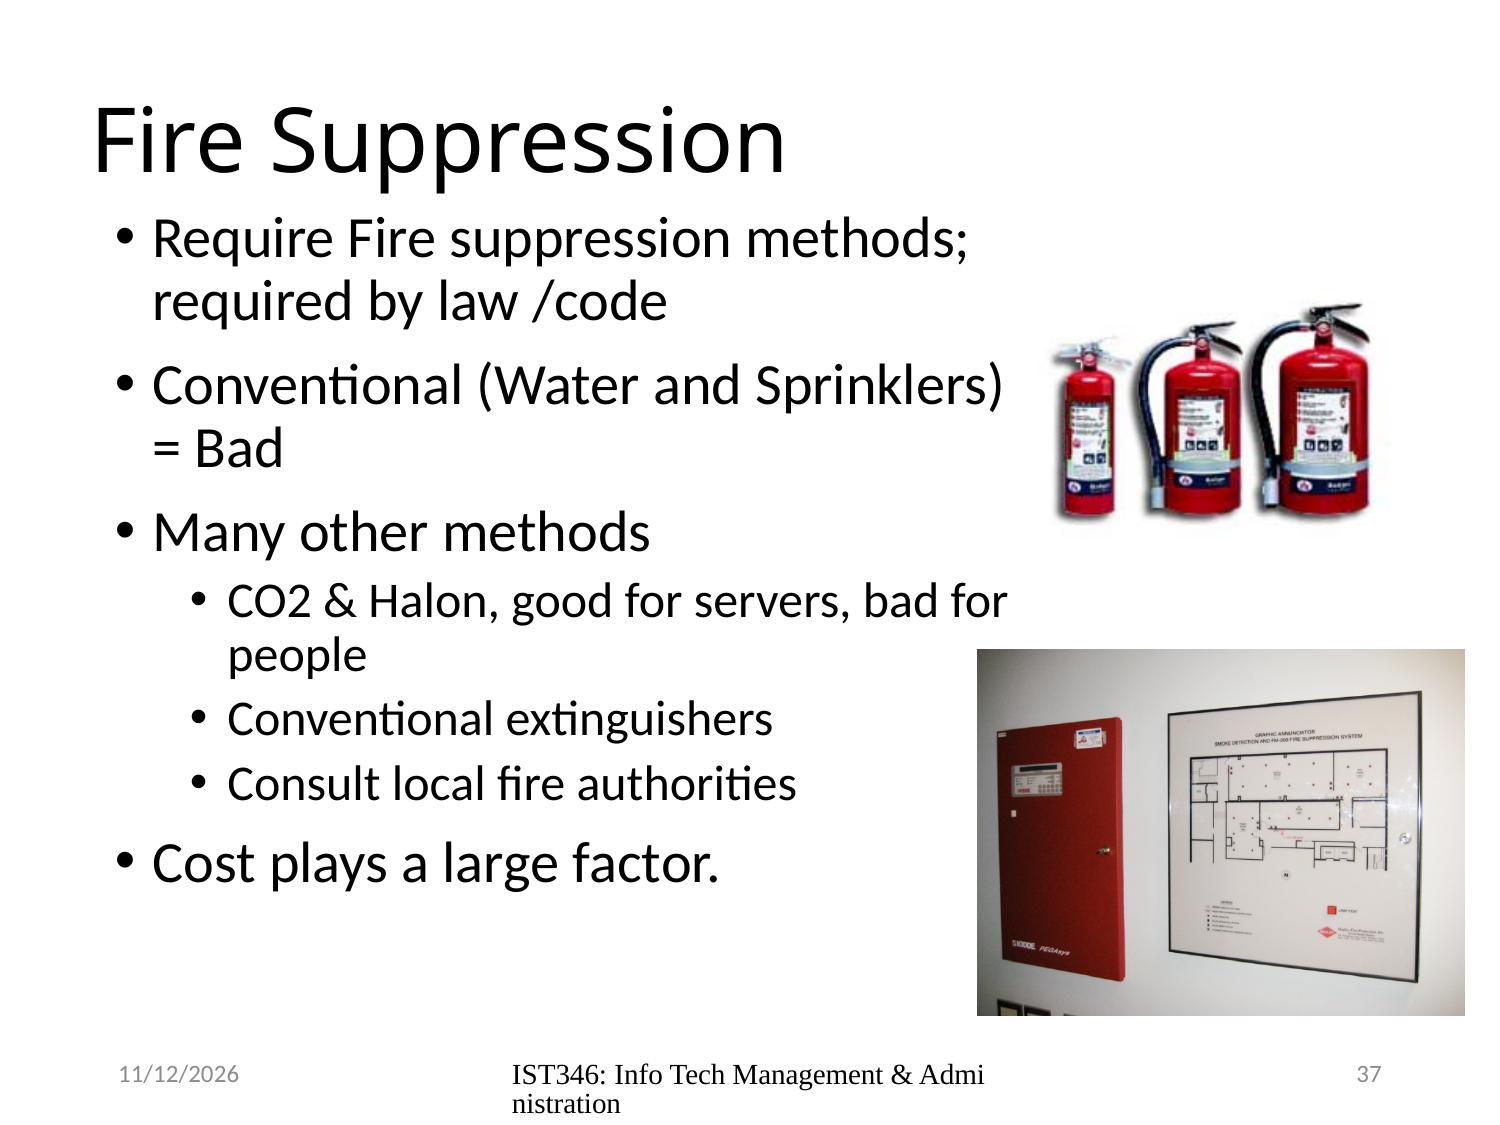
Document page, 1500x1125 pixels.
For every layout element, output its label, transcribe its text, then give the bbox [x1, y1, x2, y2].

list Require Fire suppression methods; required by law /code Conventional (Water and Sprinklers) = Bad Many other methods CO2 & Halon, good for servers, bad for people Conventional extinguishers Consult local fire authorities Cost plays a large factor. [99, 200, 1038, 1125]
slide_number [103, 1042, 441, 1103]
slide_number 37 [1059, 1042, 1397, 1103]
title Fire Suppression [75, 87, 1425, 200]
footer IST346: Info Tech Management & Administration [496, 1042, 1004, 1103]
picture [977, 649, 1465, 1016]
picture [1012, 212, 1404, 604]
